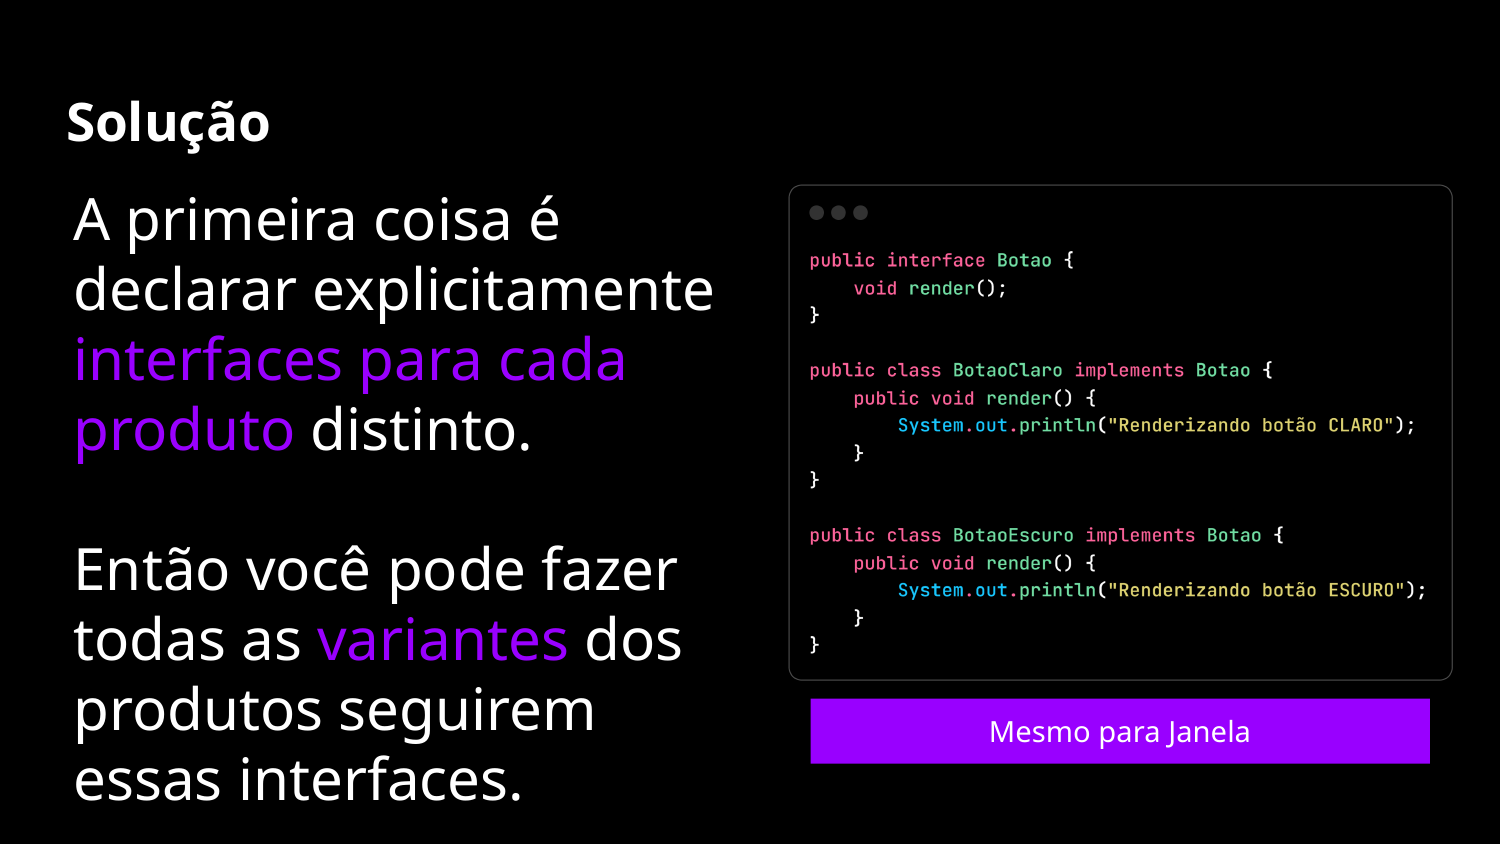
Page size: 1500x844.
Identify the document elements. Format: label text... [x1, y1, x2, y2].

text_box A primeira coisa é declarar explicitamente interfaces para cada produto distinto. Então você pode fazer todas as variantes dos produtos seguirem essas interfaces. [58, 166, 750, 827]
text_box Mesmo para Janela [810, 708, 1430, 764]
title Solução [51, 72, 1449, 167]
picture [769, 166, 1471, 699]
